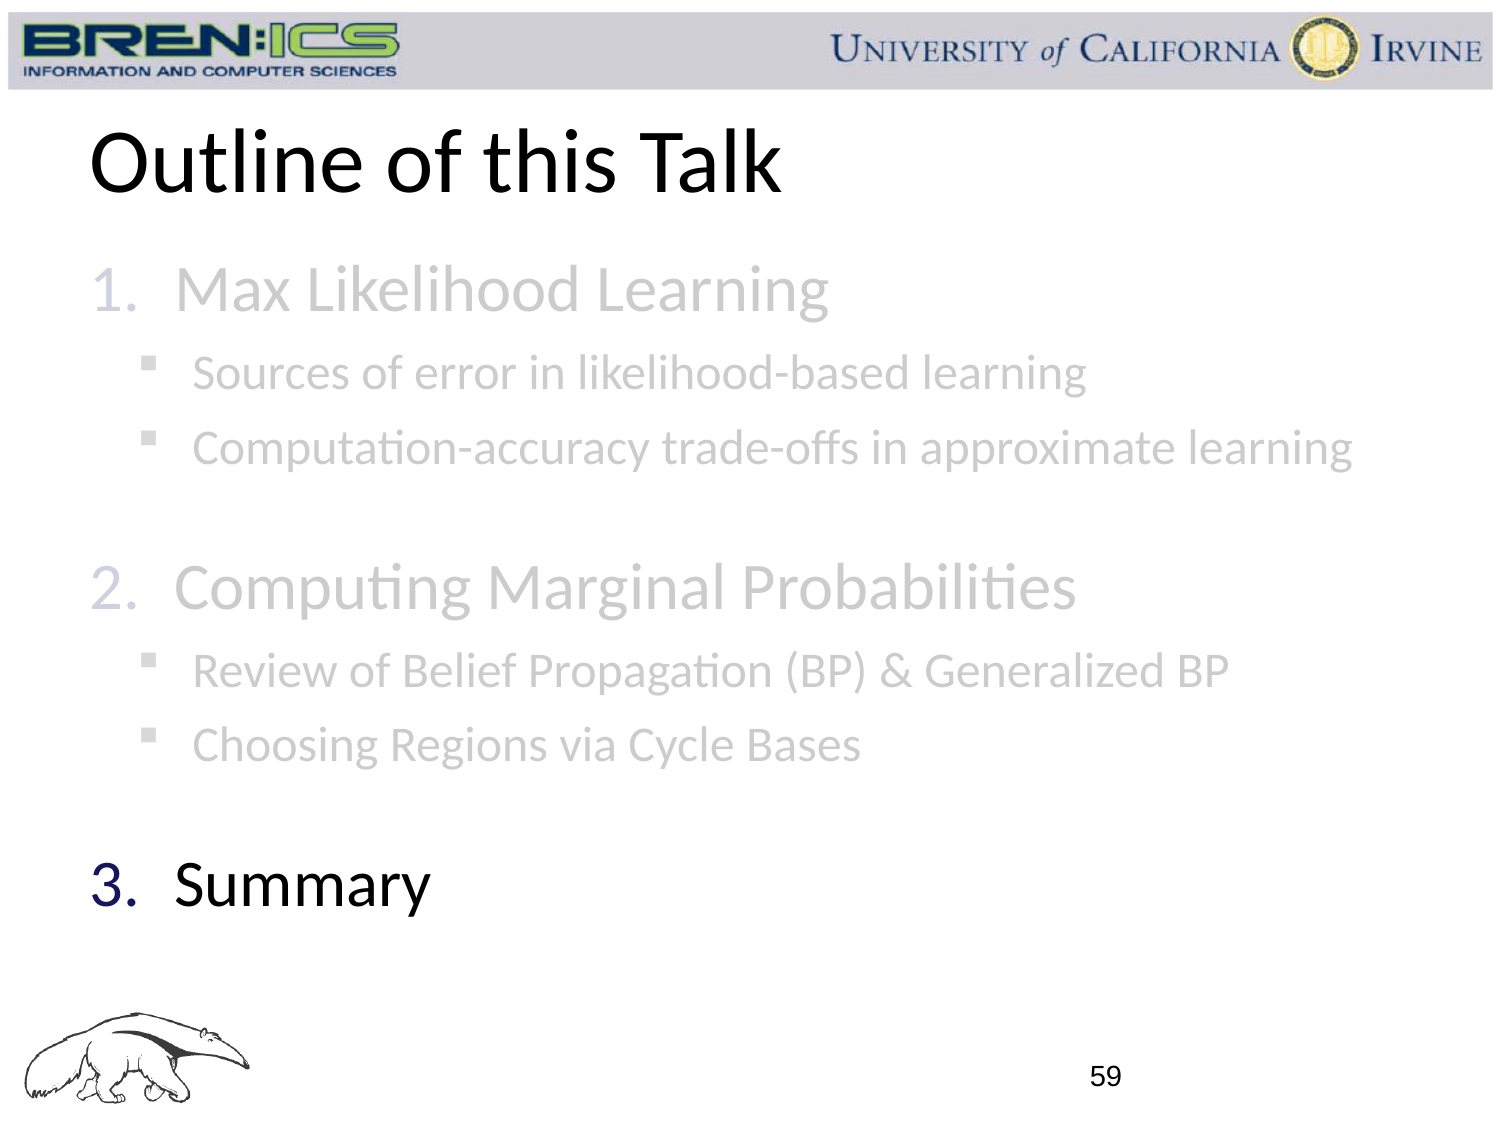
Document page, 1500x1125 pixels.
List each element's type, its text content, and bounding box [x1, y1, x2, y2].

title Outline of this Talk [75, 87, 1425, 225]
list Max Likelihood Learning Sources of error in likelihood-based learning Computation-accuracy trade-offs in approximate learning Computing Marginal Probabilities Review of Belief Propagation (BP) & Generalized BP Choosing Regions via Cycle Bases Summary [75, 237, 1425, 1000]
text_box [87, 224, 1413, 813]
slide_number 59 [1074, 1025, 1425, 1100]
